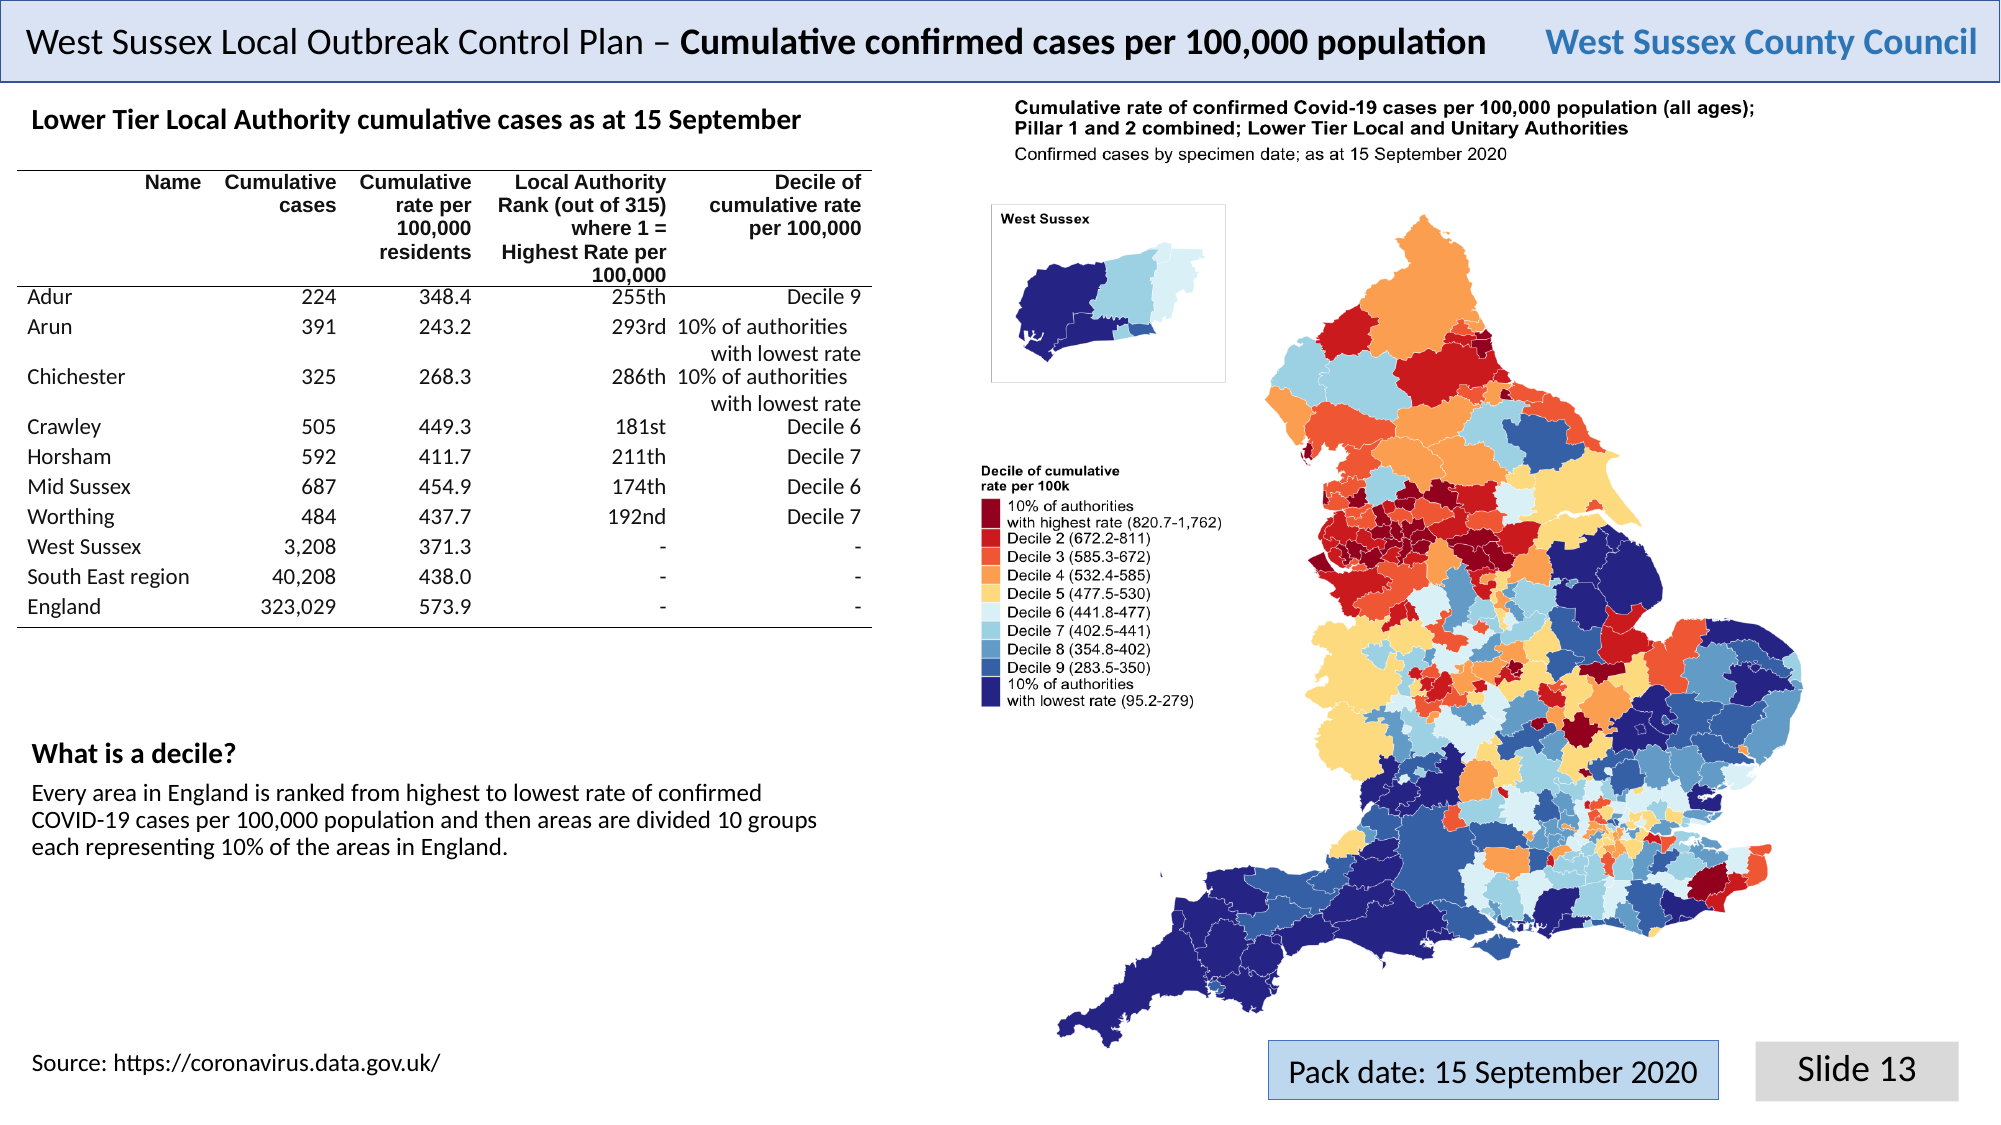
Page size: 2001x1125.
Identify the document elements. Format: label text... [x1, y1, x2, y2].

table_cell Crawley [17, 417, 212, 447]
list What is a decile? [16, 731, 562, 772]
table_cell 40,208 [212, 567, 347, 597]
table_cell 687 [212, 477, 347, 507]
table_cell 325 [212, 367, 347, 417]
table_cell 211th [482, 447, 677, 477]
table_cell Chichester [17, 367, 212, 417]
table_header Decile of cumulative rate per 100,000 [677, 171, 872, 286]
table_cell 286th [482, 367, 677, 417]
table_cell 10% of authorities with lowest rate [677, 367, 872, 417]
table_cell Decile 9 [677, 287, 872, 317]
table_cell 181st [482, 417, 677, 447]
table_cell West Sussex [17, 537, 212, 567]
table_cell 348.4 [347, 287, 482, 317]
list Lower Tier Local Authority cumulative cases as at 15 September [16, 97, 895, 173]
table_cell Decile 6 [677, 417, 872, 447]
list Source: https://coronavirus.data.gov.uk/ [17, 1042, 660, 1103]
table_cell Decile 7 [677, 507, 872, 537]
table_cell 192nd [482, 507, 677, 537]
table_cell South East region [17, 567, 212, 597]
table_cell 243.2 [347, 317, 482, 367]
table_cell Arun [17, 317, 212, 367]
table_cell 484 [212, 507, 347, 537]
table_cell 573.9 [347, 597, 482, 627]
table_cell 224 [212, 287, 347, 317]
list Every area in England is ranked from highest to lowest rate of confirmed COVID-19 cases per 100,000 population and then areas are divided 10 groups each representing 10% of the areas in England. [16, 772, 853, 900]
table_cell Decile 7 [677, 447, 872, 477]
table_header Name [17, 171, 212, 286]
table_cell 592 [212, 447, 347, 477]
table_cell 255th [482, 287, 677, 317]
table_cell - [482, 537, 677, 567]
table_cell - [677, 567, 872, 597]
table_header Cumulative cases [212, 171, 347, 286]
table_cell Worthing [17, 507, 212, 537]
table_cell 438.0 [347, 567, 482, 597]
table_header Local Authority Rank (out of 315) where 1 = Highest Rate per 100,000 [482, 171, 677, 286]
table_cell 293rd [482, 317, 677, 367]
table_cell 10% of authorities with lowest rate [677, 317, 872, 367]
table_cell Mid Sussex [17, 477, 212, 507]
table_cell 411.7 [347, 447, 482, 477]
table_cell 454.9 [347, 477, 482, 507]
table_cell 323,029 [212, 597, 347, 627]
table_header Cumulative rate per 100,000 residents [347, 171, 482, 286]
table_cell Adur [17, 287, 212, 317]
table_cell England [17, 597, 212, 627]
table_cell 371.3 [347, 537, 482, 567]
table_cell 3,208 [212, 537, 347, 567]
picture [895, 91, 1959, 1104]
table_cell 437.7 [347, 507, 482, 537]
table_cell 391 [212, 317, 347, 367]
table_cell 268.3 [347, 367, 482, 417]
table_cell - [677, 597, 872, 627]
table_cell Decile 6 [677, 477, 872, 507]
table_cell 505 [212, 417, 347, 447]
table_cell Horsham [17, 447, 212, 477]
table_cell 174th [482, 477, 677, 507]
table_cell 449.3 [347, 417, 482, 447]
table_cell - [482, 597, 677, 627]
table_cell - [677, 537, 872, 567]
table_cell - [482, 567, 677, 597]
